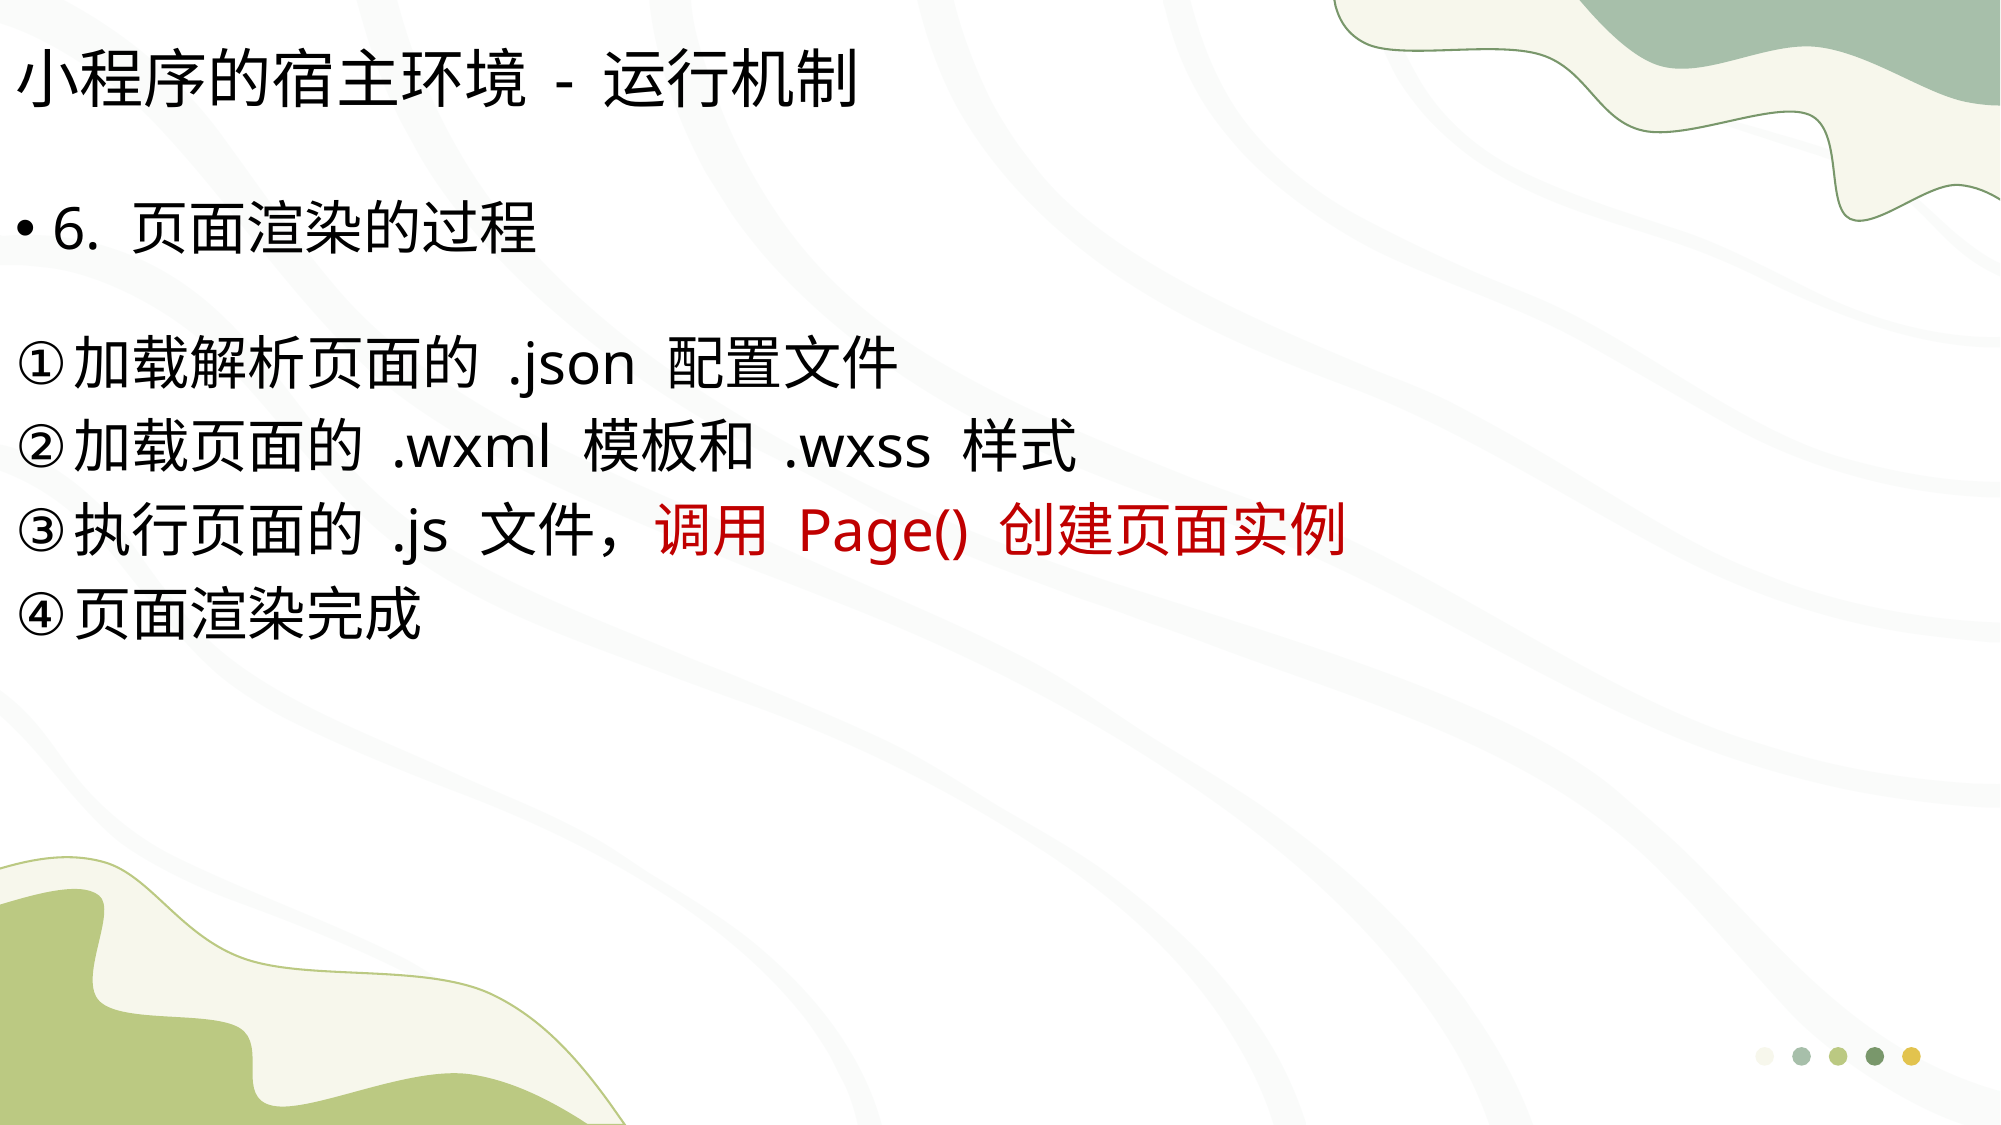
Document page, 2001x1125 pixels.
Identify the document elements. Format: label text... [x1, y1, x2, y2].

title 小程序的宿主环境 - 运行机制 [0, 38, 1439, 124]
list 6. 页面渲染的过程 [0, 192, 1616, 278]
list 加载解析页面的 .json 配置文件 加载页面的 .wxml 模板和 .wxss 样式 执行页面的 .js 文件，调用 Page() 创建页面实例 页面渲染完成 [0, 326, 1616, 1019]
